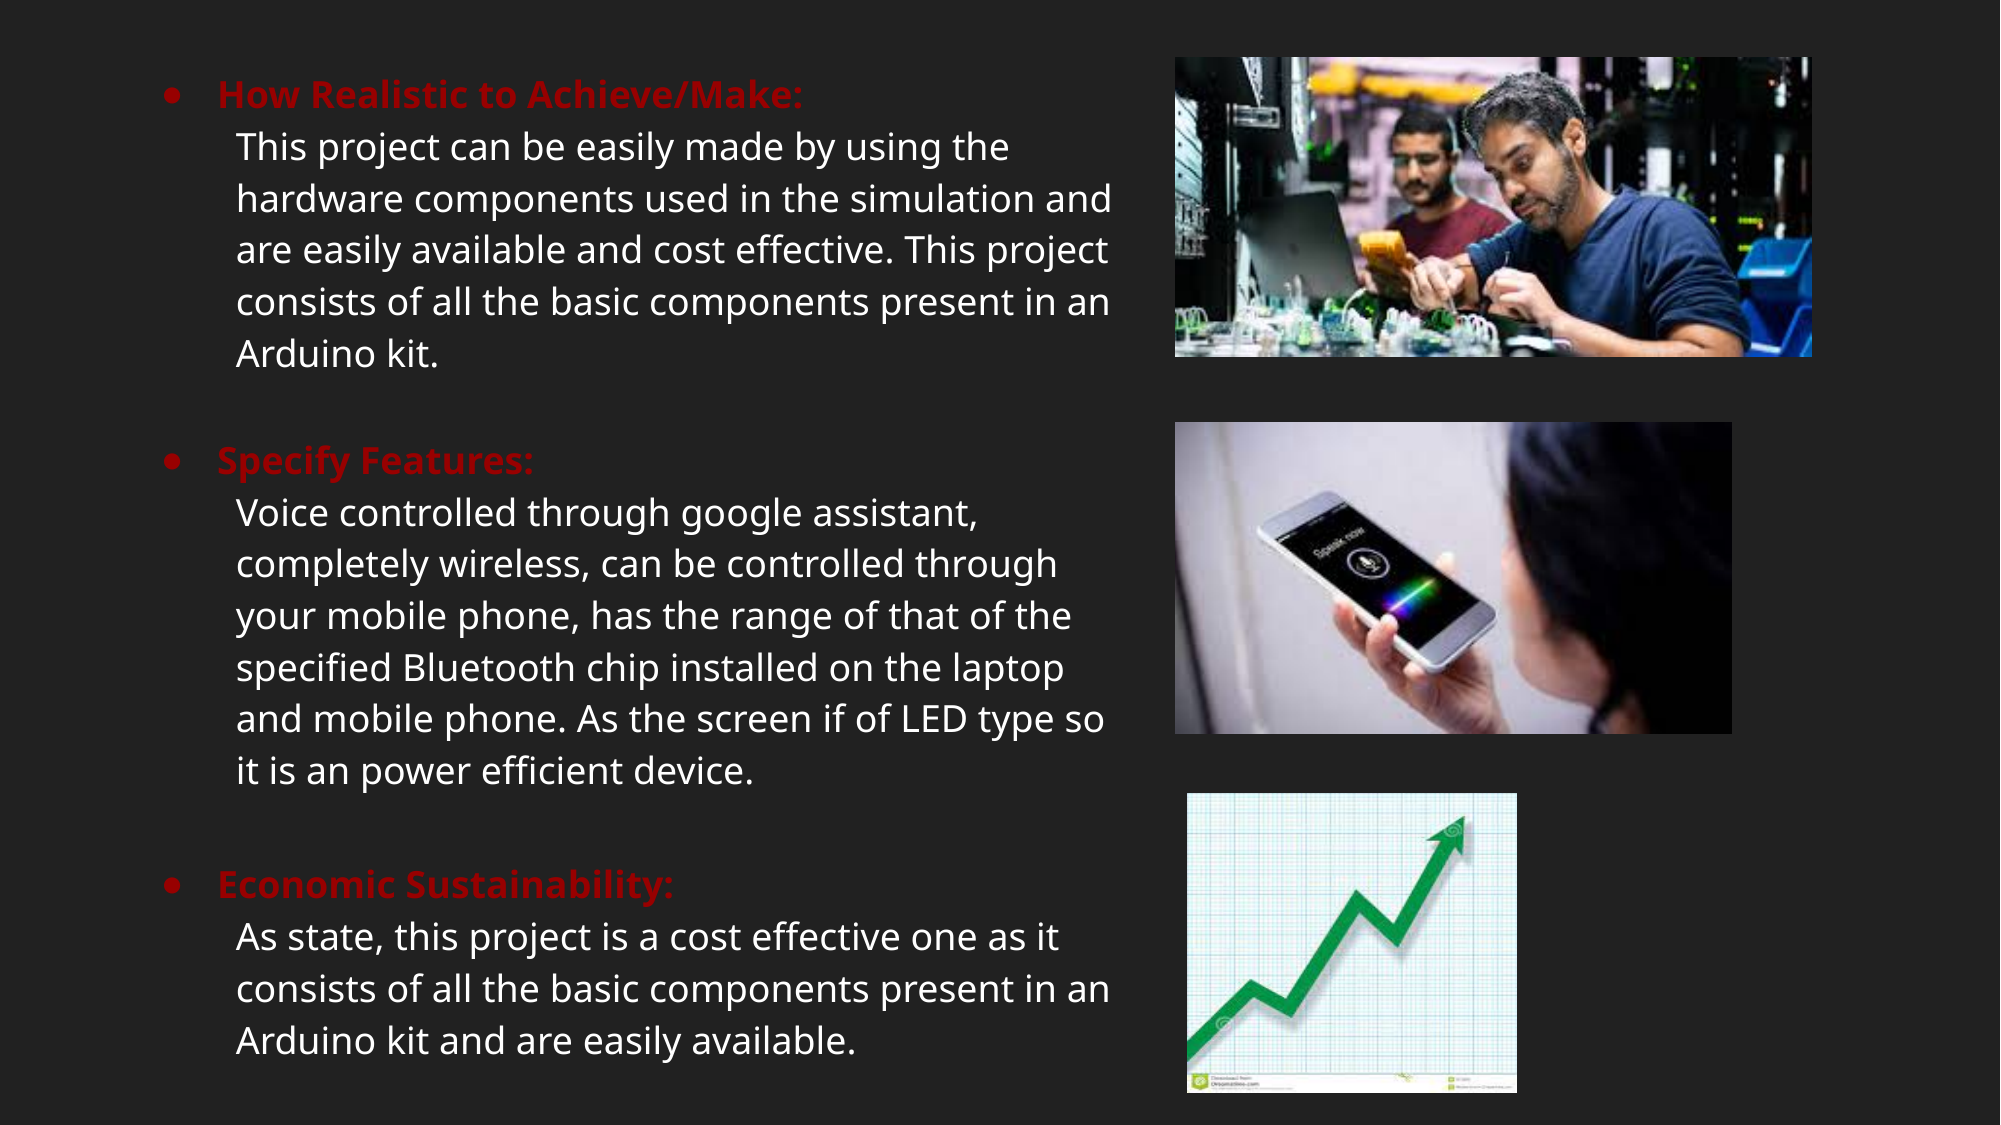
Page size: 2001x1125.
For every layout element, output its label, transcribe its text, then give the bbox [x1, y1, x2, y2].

picture [1175, 56, 1812, 357]
text_box Specify Features: Voice controlled through google assistant, completely wireless, can be controlled through your mobile phone, has the range of that of the specified Bluetooth chip installed on the laptop and mobile phone. As the screen if of LED type so it is an power efficient device. [145, 422, 1146, 800]
picture [1187, 793, 1517, 1094]
text_box Economic Sustainability: As state, this project is a cost effective one as it consists of all the basic components present in an Arduino kit and are easily available. [145, 847, 1146, 1069]
picture [1175, 422, 1732, 735]
text_box How Realistic to Achieve/Make: This project can be easily made by using the hardware components used in the simulation and are easily available and cost effective. This project consists of all the basic components present in an Arduino kit. [145, 57, 1146, 383]
